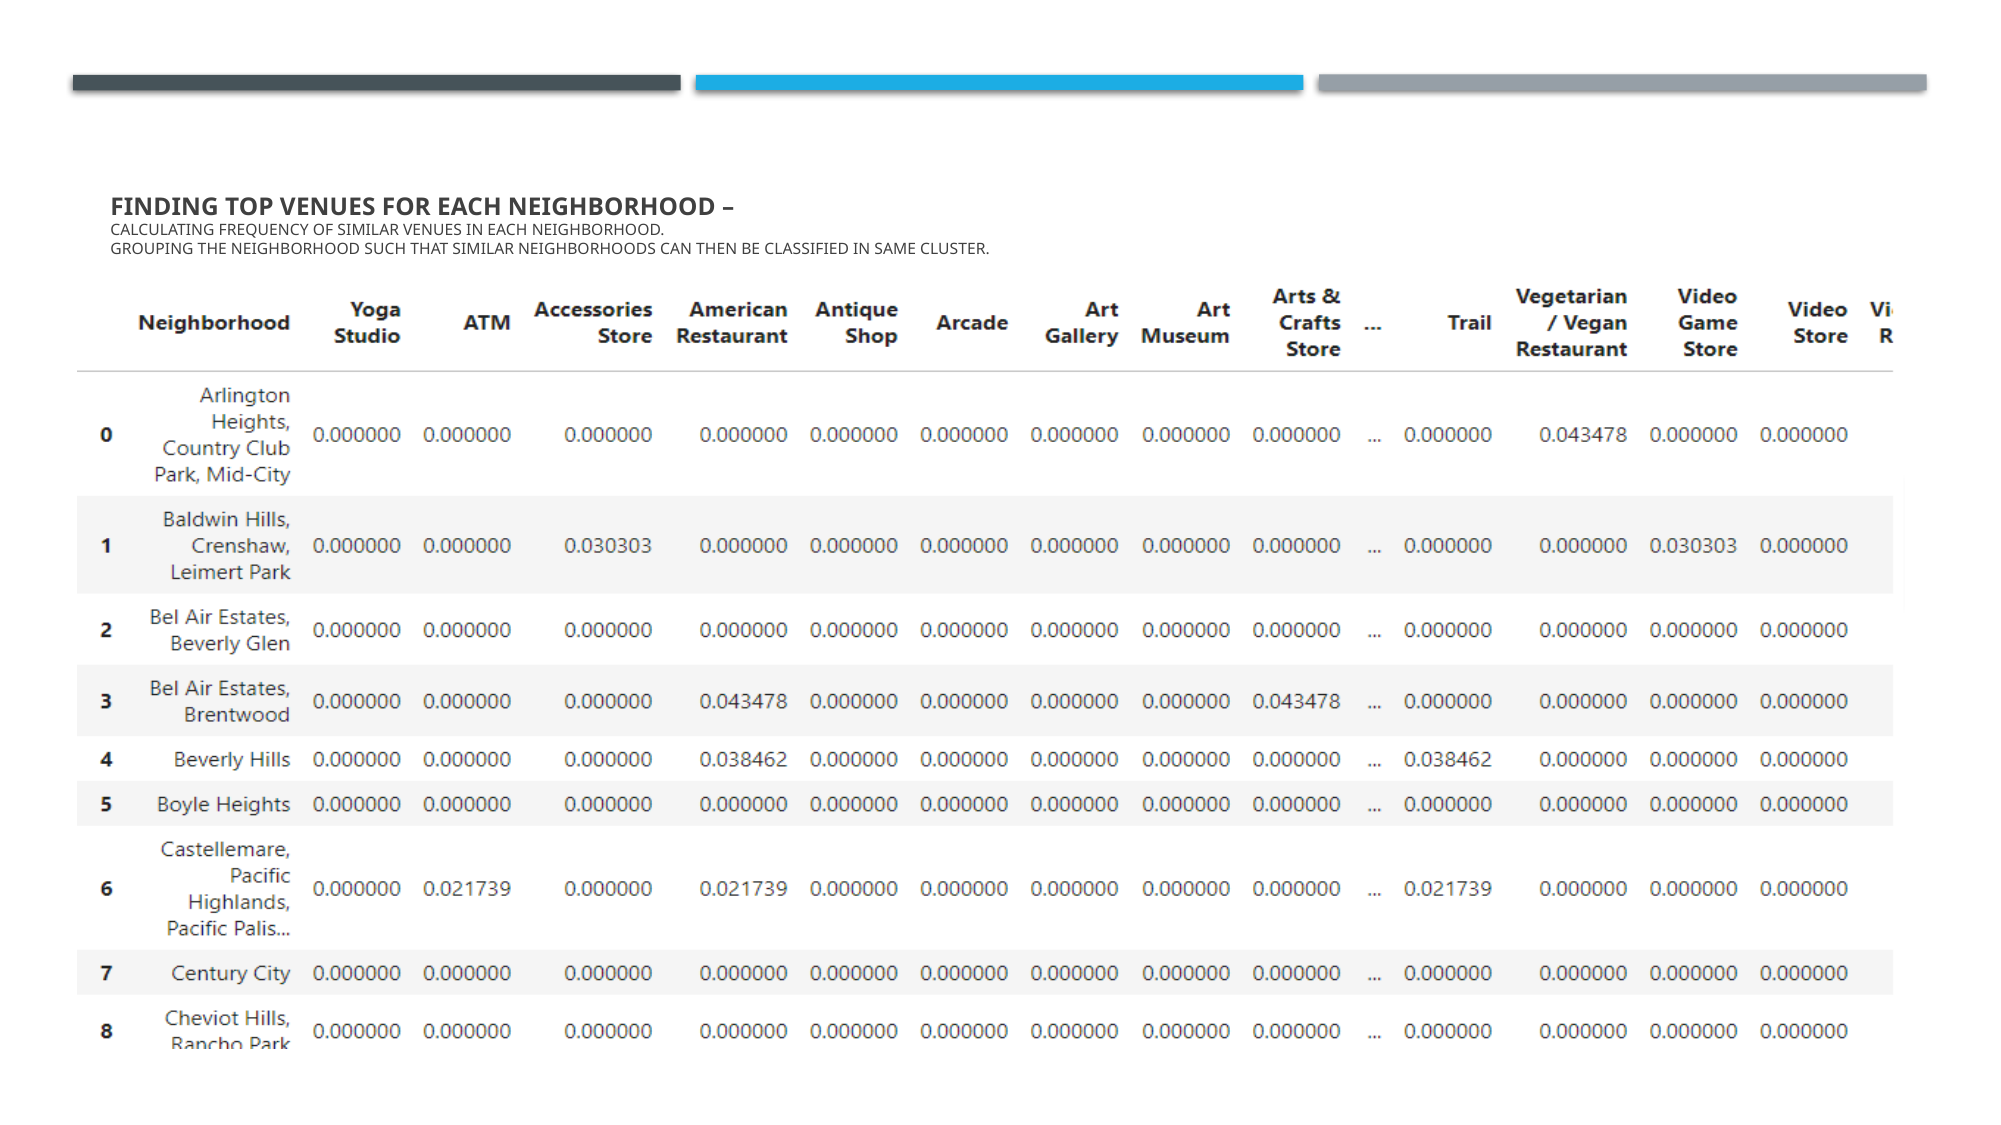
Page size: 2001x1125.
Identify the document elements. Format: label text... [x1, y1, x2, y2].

title Finding Top Venues for each neighborhood – Calculating frequency of similar venues in each neighborhood. Grouping the neighborhood such that similar Neighborhoods can then be classified in same cluster. [95, 181, 1905, 266]
picture [77, 281, 1906, 1049]
